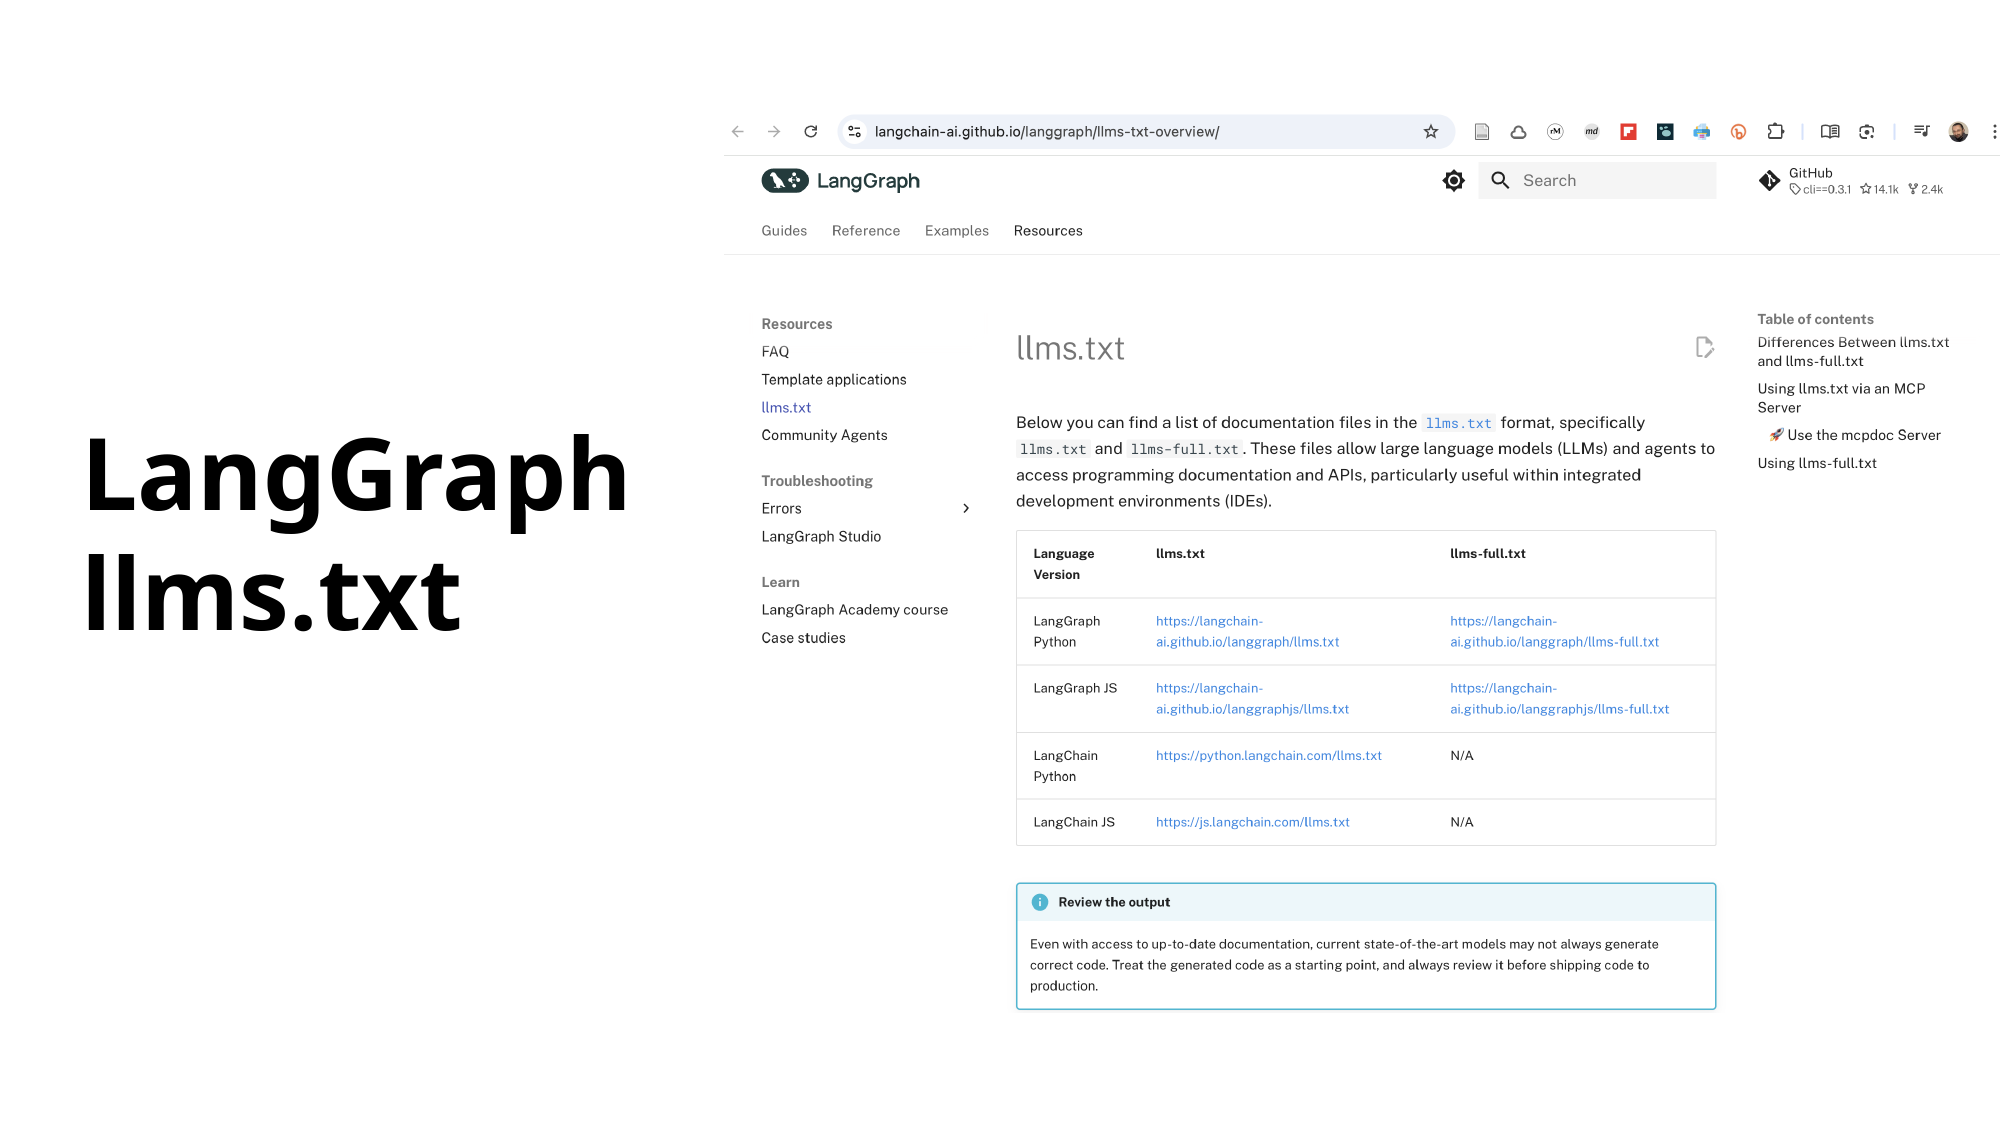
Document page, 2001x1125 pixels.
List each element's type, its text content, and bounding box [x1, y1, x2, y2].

text_box LangGraph llms.txt [66, 467, 718, 658]
picture [723, 112, 2000, 1013]
